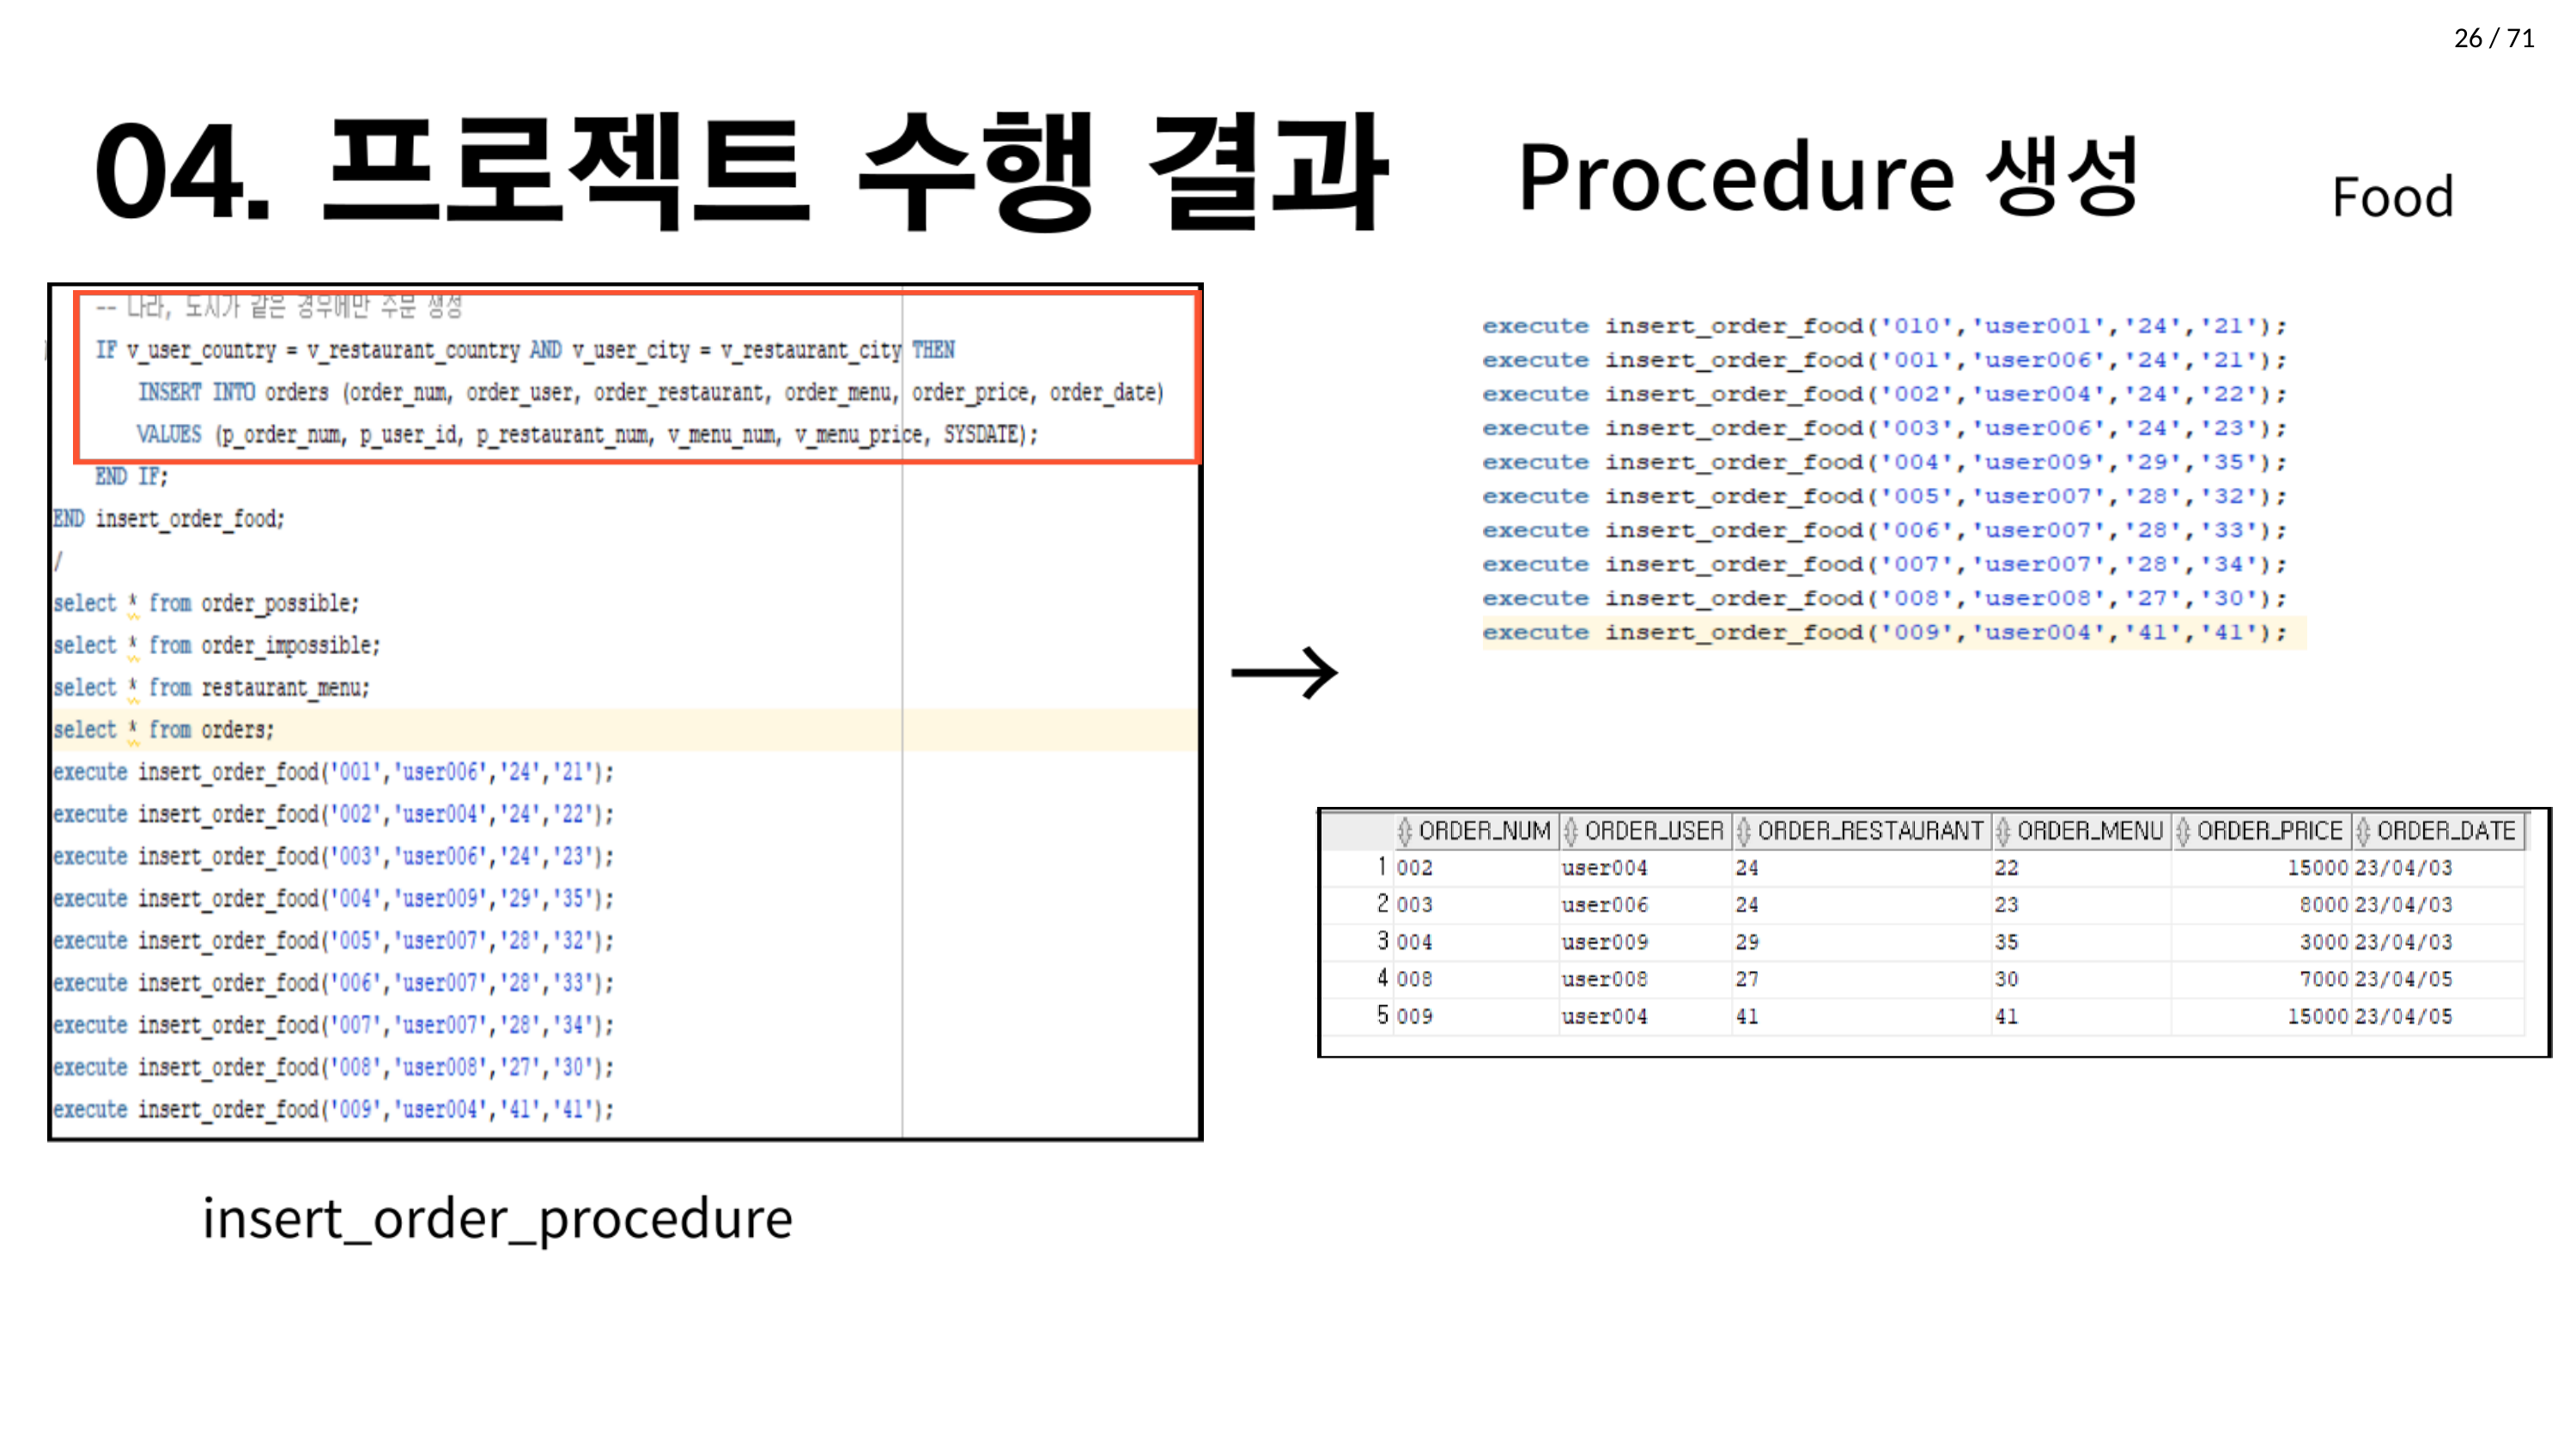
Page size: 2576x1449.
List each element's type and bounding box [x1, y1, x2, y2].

picture [72, 58, 1456, 295]
picture [109, 1173, 821, 1274]
text_box [1317, 807, 2553, 1058]
picture [2323, 151, 2485, 240]
text_box [47, 282, 1204, 1143]
picture [1483, 96, 2183, 257]
text_box [73, 290, 1203, 466]
picture [1209, 570, 1400, 755]
text_box [1483, 312, 2307, 663]
